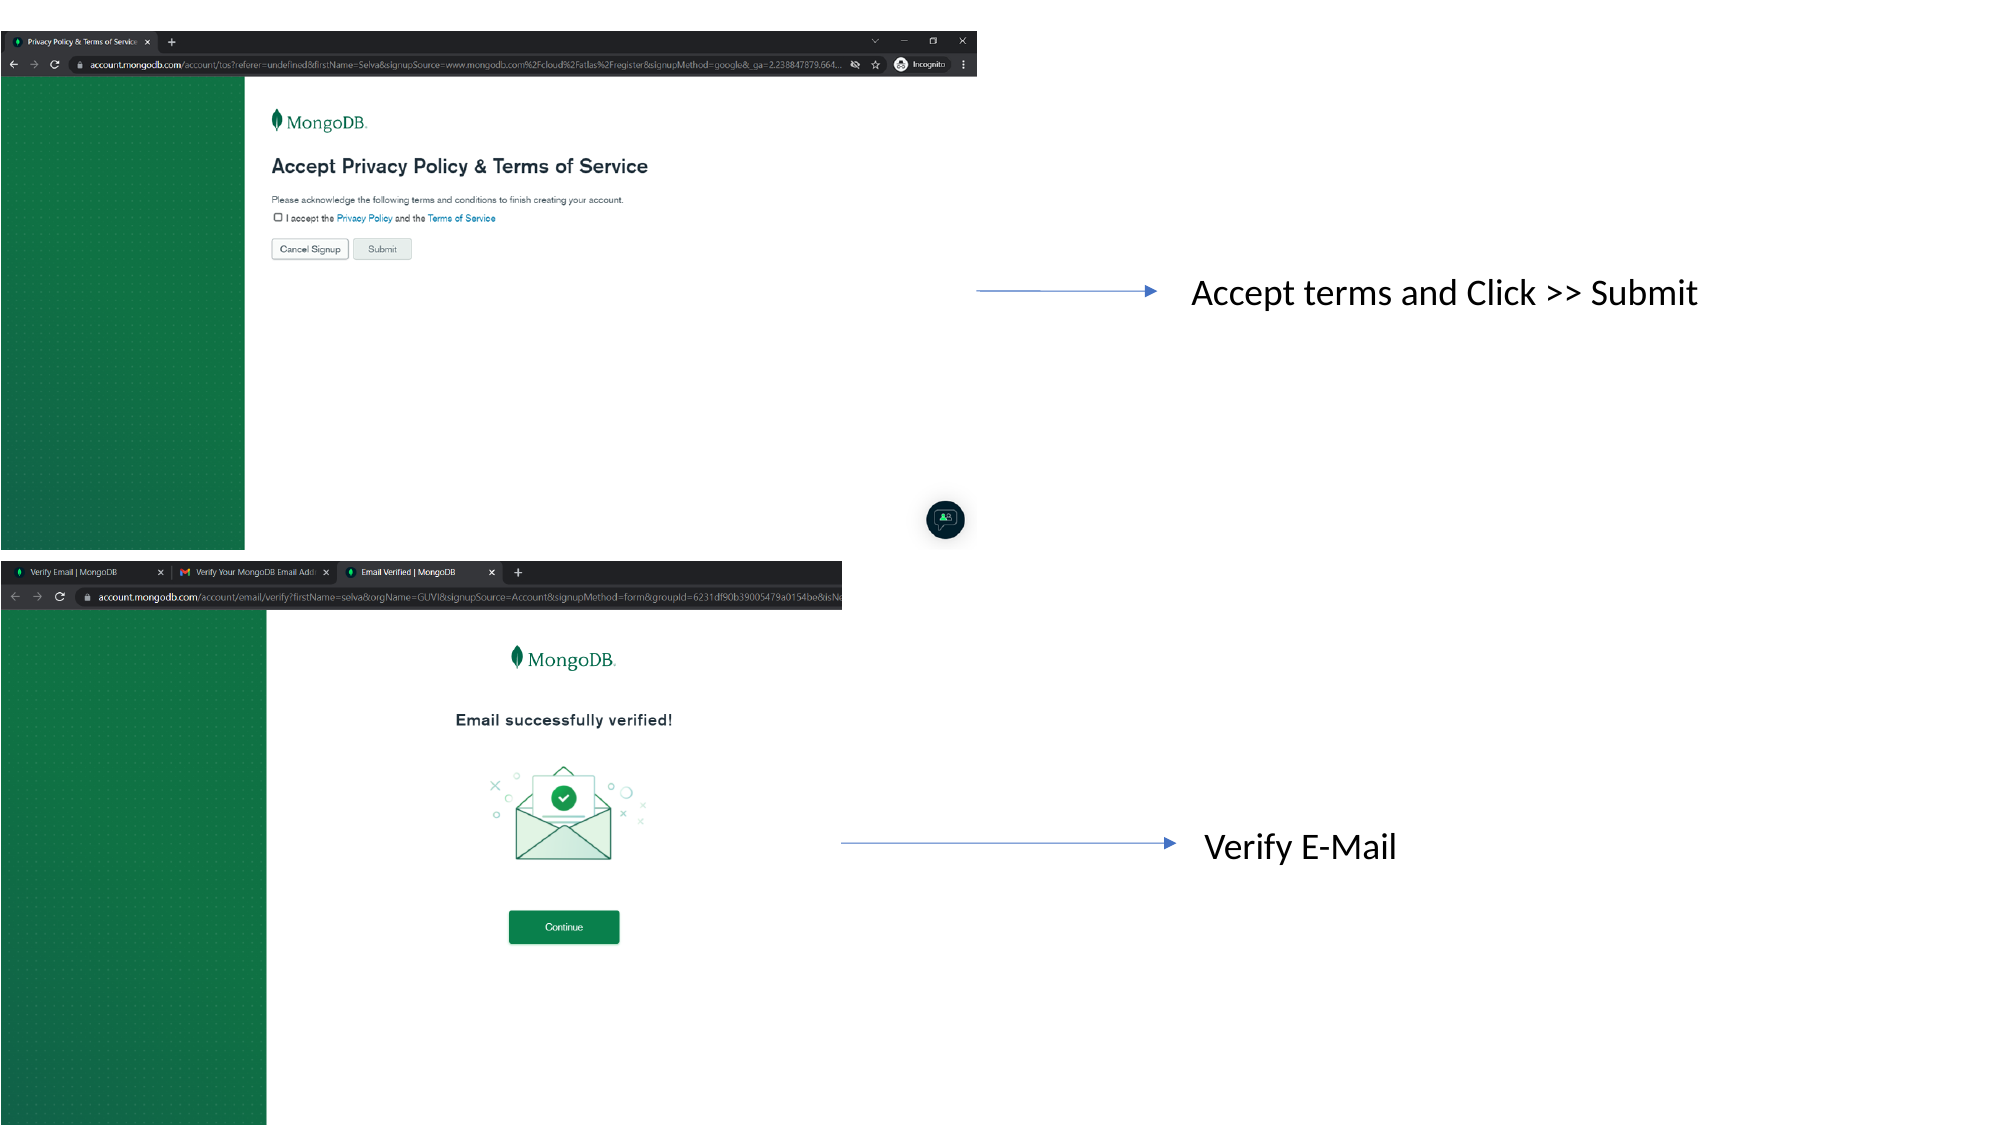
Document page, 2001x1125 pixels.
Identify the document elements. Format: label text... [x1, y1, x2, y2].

text_box Accept terms and Click >> Submit [1176, 260, 1939, 321]
picture [1, 561, 842, 1125]
text_box Verify E-Mail [1189, 814, 1767, 875]
picture [1, 31, 977, 550]
